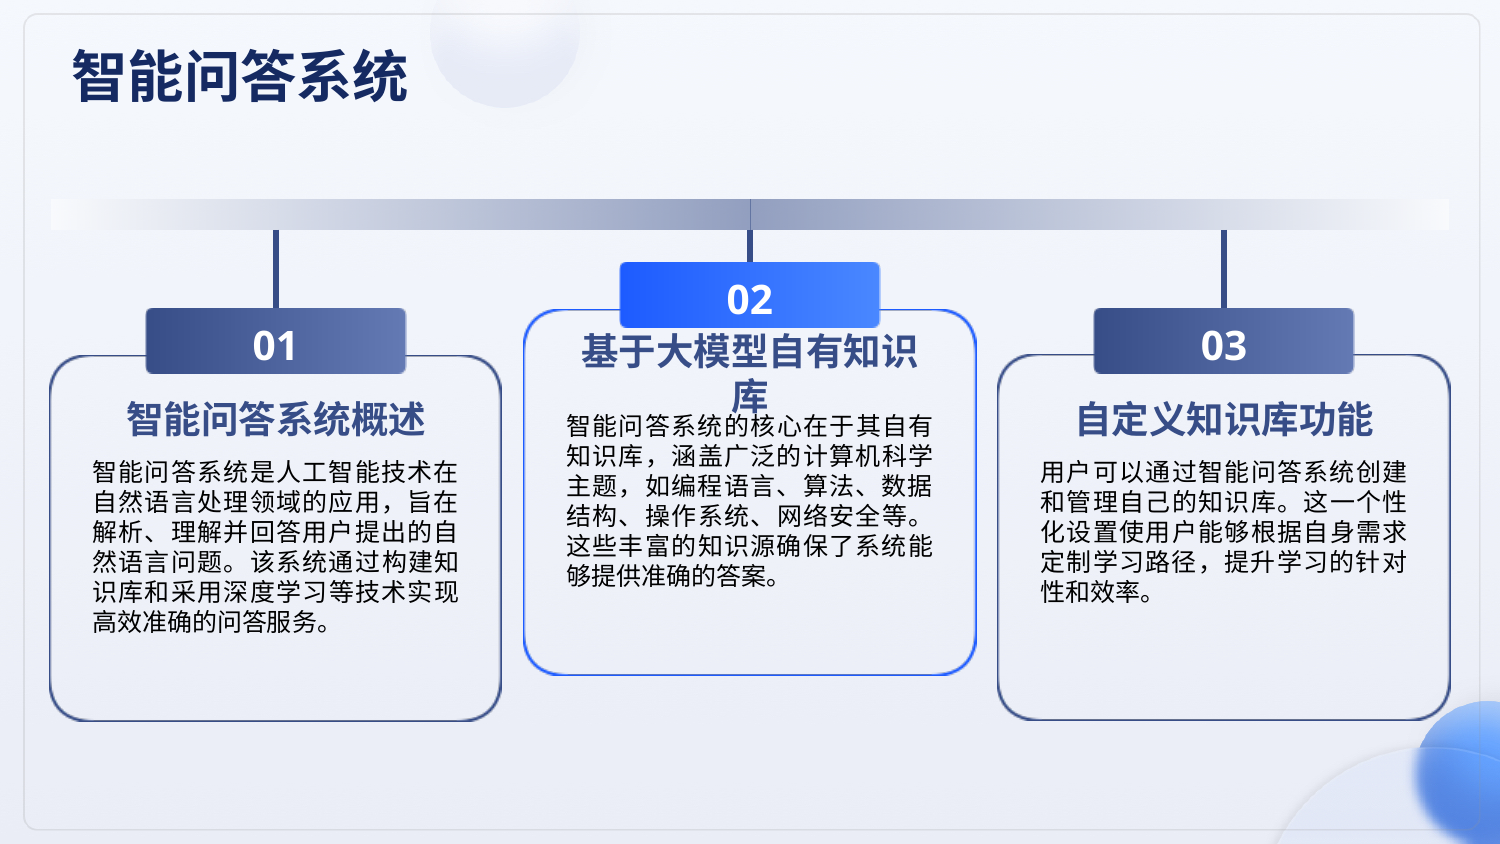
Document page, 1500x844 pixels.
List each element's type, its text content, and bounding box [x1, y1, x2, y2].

text_box 智能问答系统 [55, 16, 1452, 124]
text_box 02 [705, 252, 795, 262]
text_box 01 [231, 298, 321, 308]
text_box 03 [1179, 298, 1269, 308]
picture [0, 0, 1500, 844]
